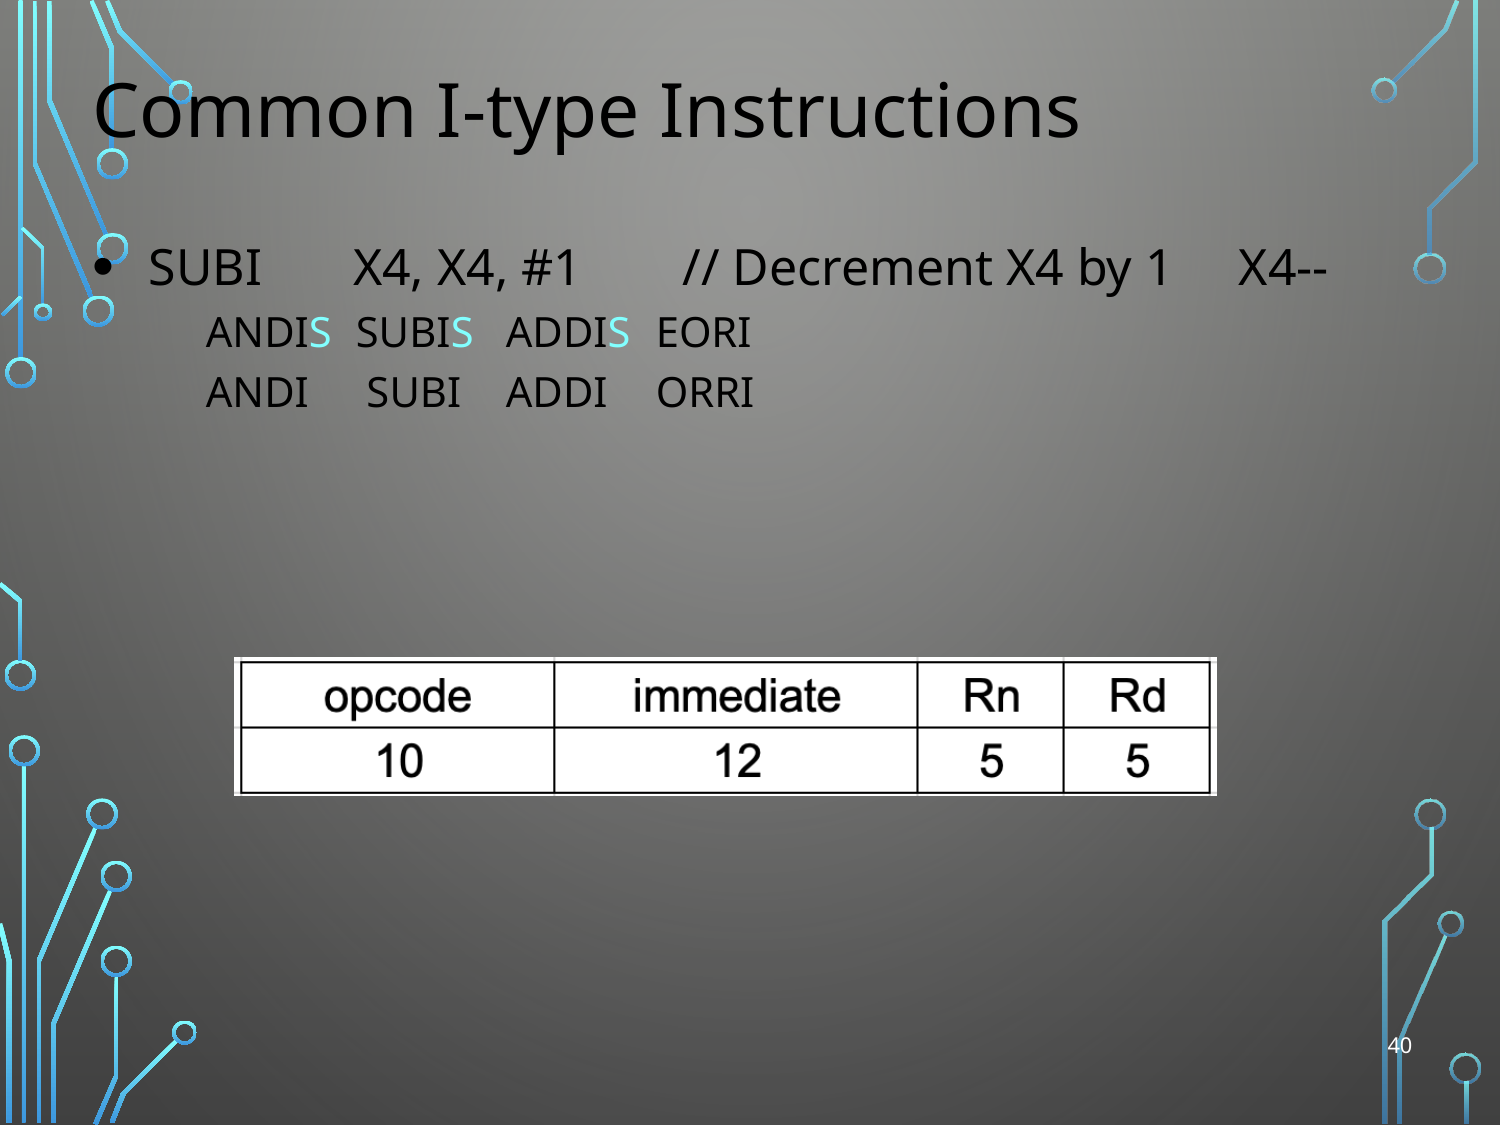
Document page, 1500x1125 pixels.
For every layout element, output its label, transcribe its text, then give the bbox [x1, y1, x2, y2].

title Common I-type Instructions [77, 48, 1428, 178]
picture [234, 657, 1217, 796]
list SUBI X4, X4, #1 // Decrement X4 by 1 X4-- ANDIS SUBIS ADDIS EORI ANDI SUBI ADDI ORRI [77, 216, 1428, 975]
slide_number 40 [1077, 1016, 1428, 1077]
